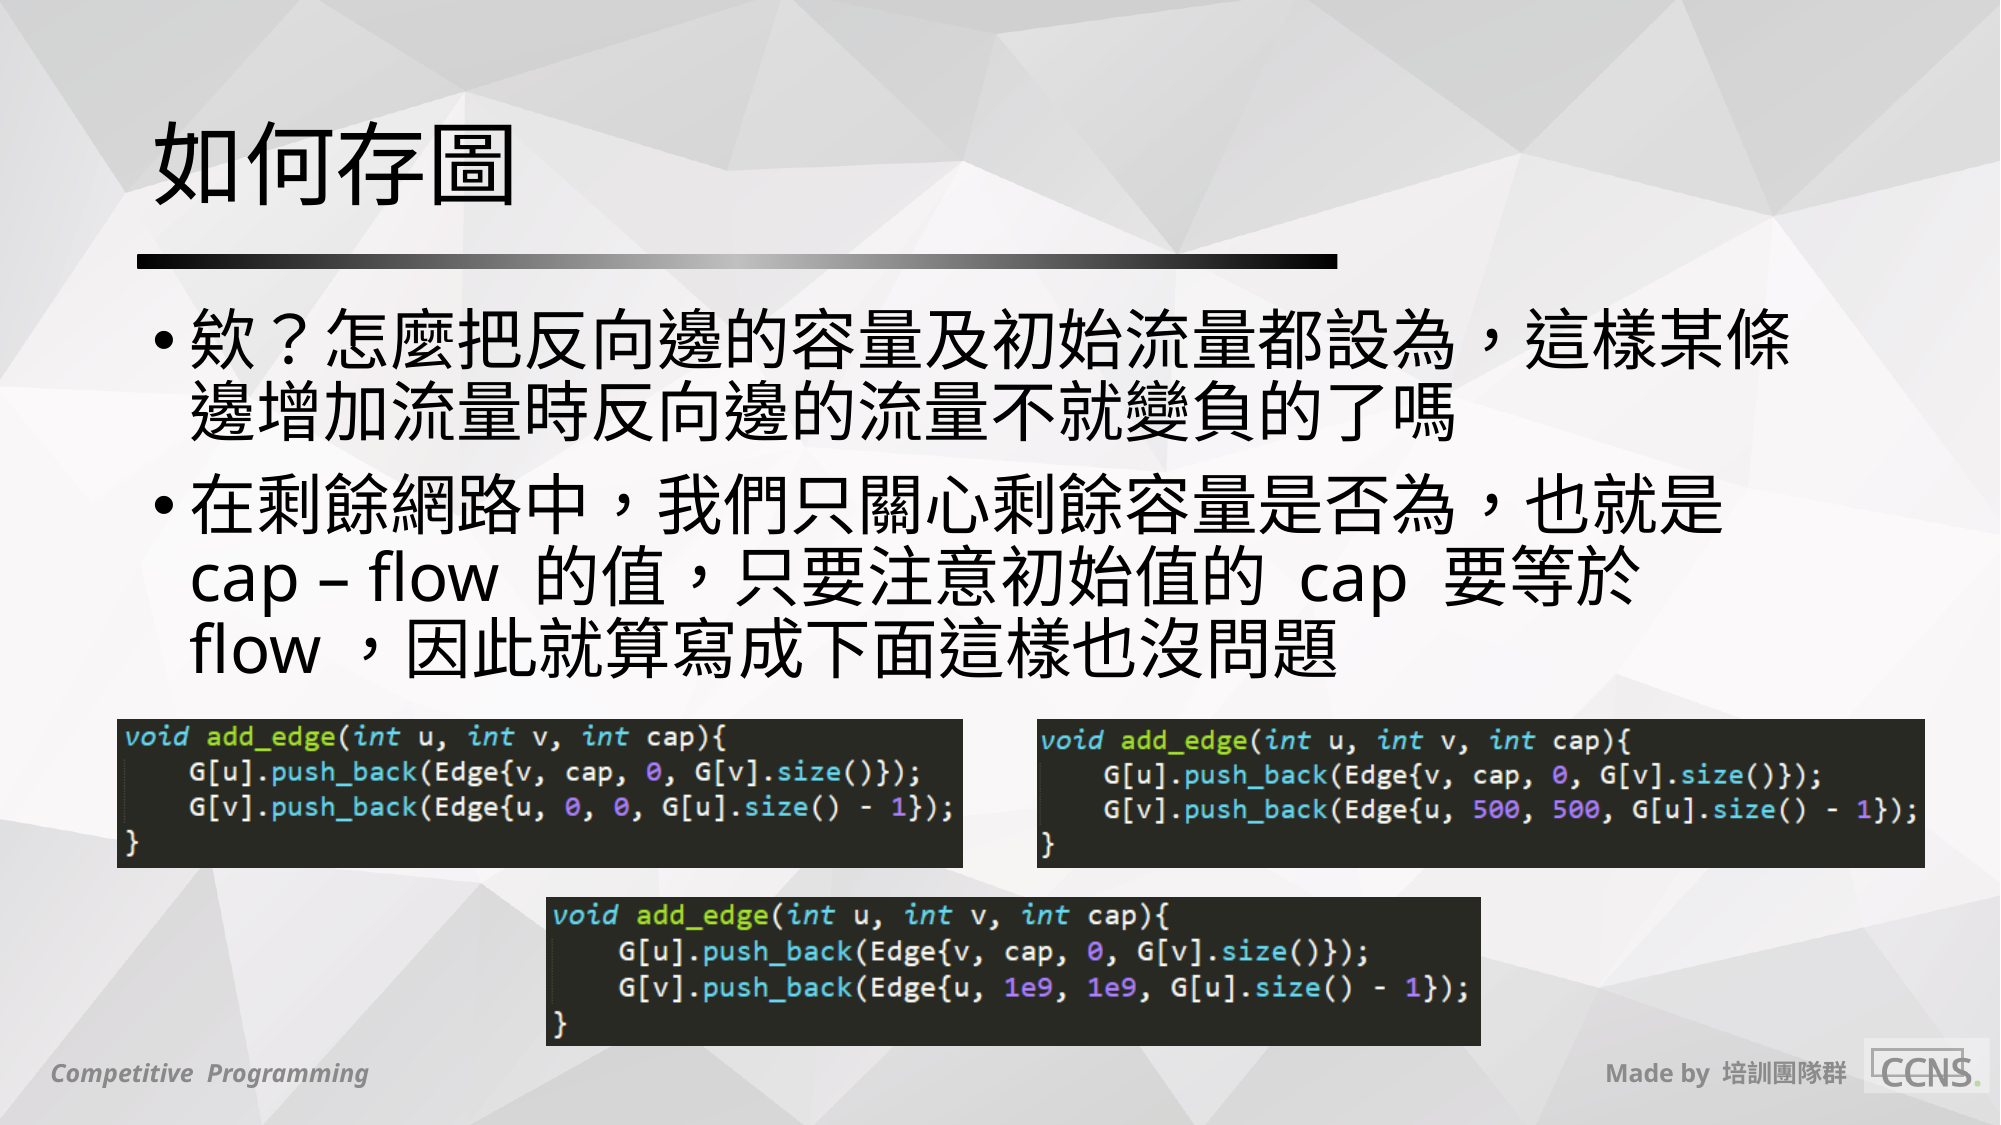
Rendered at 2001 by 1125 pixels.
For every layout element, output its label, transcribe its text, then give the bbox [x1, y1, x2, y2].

title 如何存圖 [137, 59, 1863, 278]
picture [0, 0, 2000, 1125]
